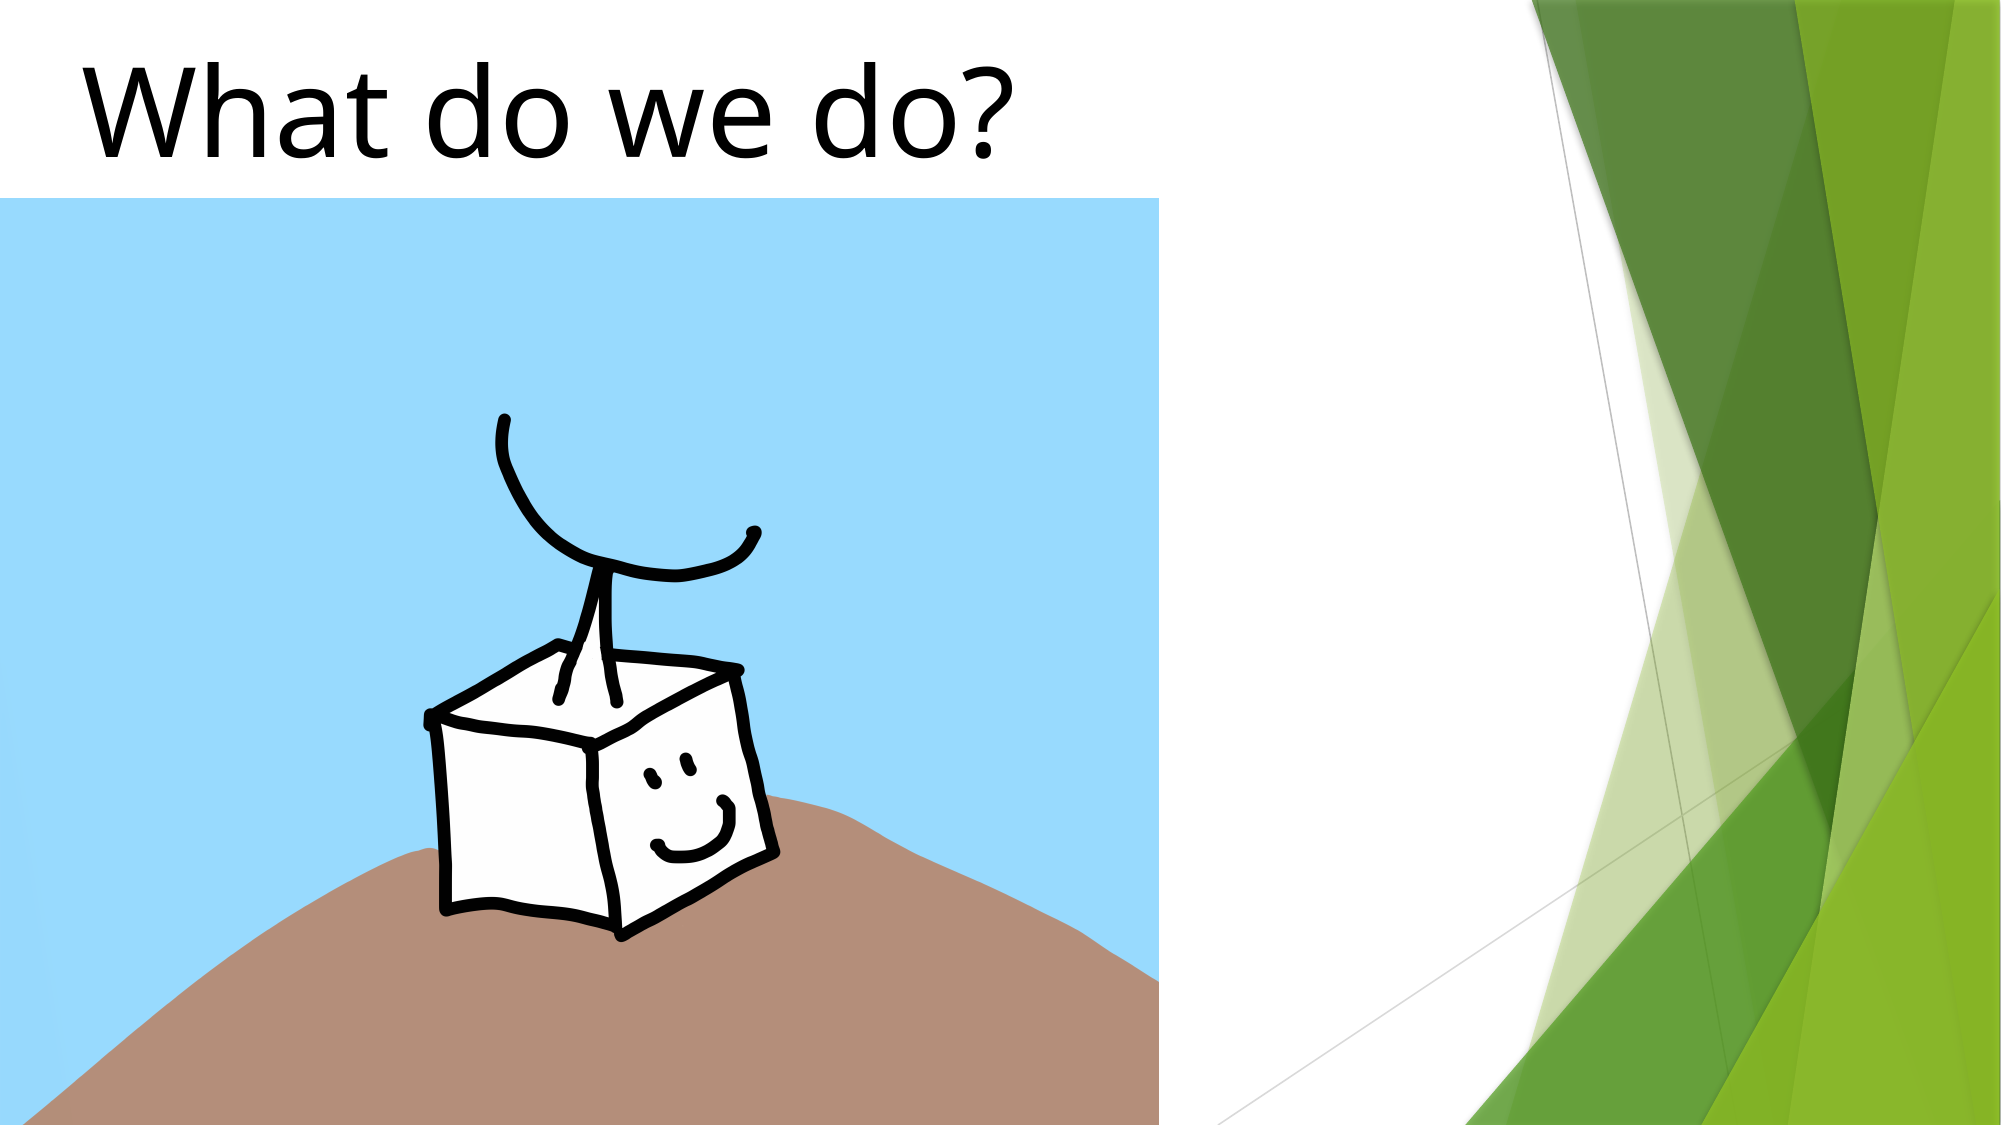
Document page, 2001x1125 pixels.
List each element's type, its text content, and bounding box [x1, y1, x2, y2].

text_box What do we do? [66, 25, 1032, 191]
picture [0, 197, 1159, 1125]
